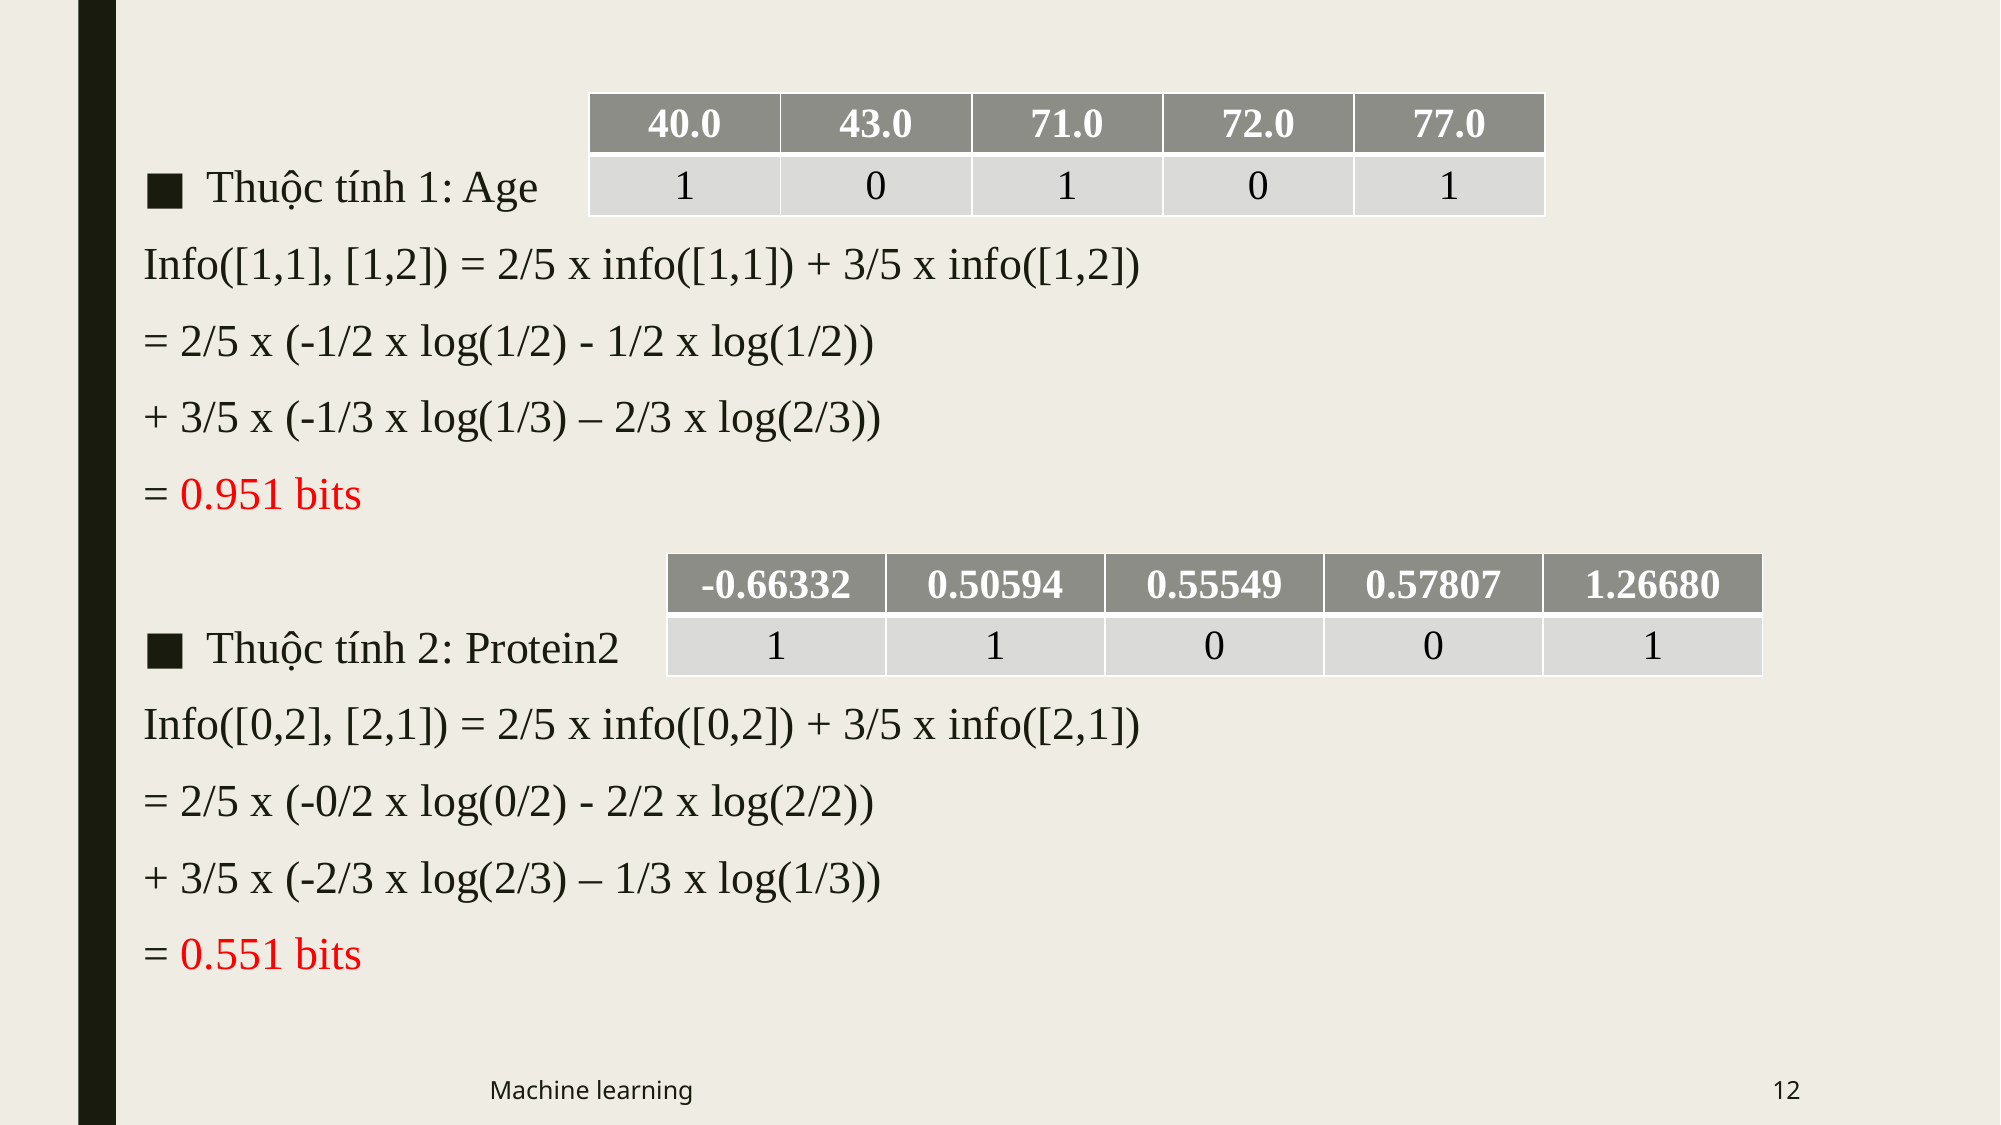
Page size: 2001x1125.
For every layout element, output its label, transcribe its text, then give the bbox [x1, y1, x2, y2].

table_cell 0 [1325, 618, 1542, 675]
table_cell 1 [590, 157, 780, 215]
slide_number 12 [1553, 1058, 1816, 1125]
table_header 40.0 [590, 94, 780, 152]
table_cell 1 [887, 618, 1104, 675]
table_header -0.66332 [668, 554, 885, 612]
table_header 72.0 [1164, 94, 1353, 152]
list Thuộc tính 1: Age Info([1,1], [1,2]) = 2/5 x info([1,1]) + 3/5 x info([1,2]) = 2/5 x (-1/2 x log(1/2) - 1/2 x log(1/2)) + 3/5 x (-1/3 x log(1/3) – 2/3 x log(2/3)) = 0.951 bits Thuộc tính 2: Protein2 Info([0,2], [2,1]) = 2/5 x info([0,2]) + 3/5 x info([2,1]) = 2/5 x (-0/2 x log(0/2) - 2/2 x log(2/2)) + 3/5 x (-2/3 x log(2/3) – 1/3 x log(1/3)) = 0.551 bits [128, 154, 1854, 1019]
table_header 0.57807 [1325, 554, 1542, 612]
table_cell 1 [973, 157, 1162, 215]
table_cell 1 [1355, 157, 1544, 215]
table_cell 0 [781, 157, 971, 215]
table_cell 1 [668, 618, 885, 675]
table_header 71.0 [973, 94, 1162, 152]
table_header 43.0 [781, 94, 971, 152]
table_cell 0 [1106, 618, 1323, 675]
table_cell 1 [1544, 618, 1762, 675]
footer Machine learning [474, 1058, 1505, 1125]
table_header 0.55549 [1106, 554, 1323, 612]
table_header 77.0 [1355, 94, 1544, 152]
table_header 1.26680 [1544, 554, 1762, 612]
table_header 0.50594 [887, 554, 1104, 612]
table_cell 0 [1164, 157, 1353, 215]
